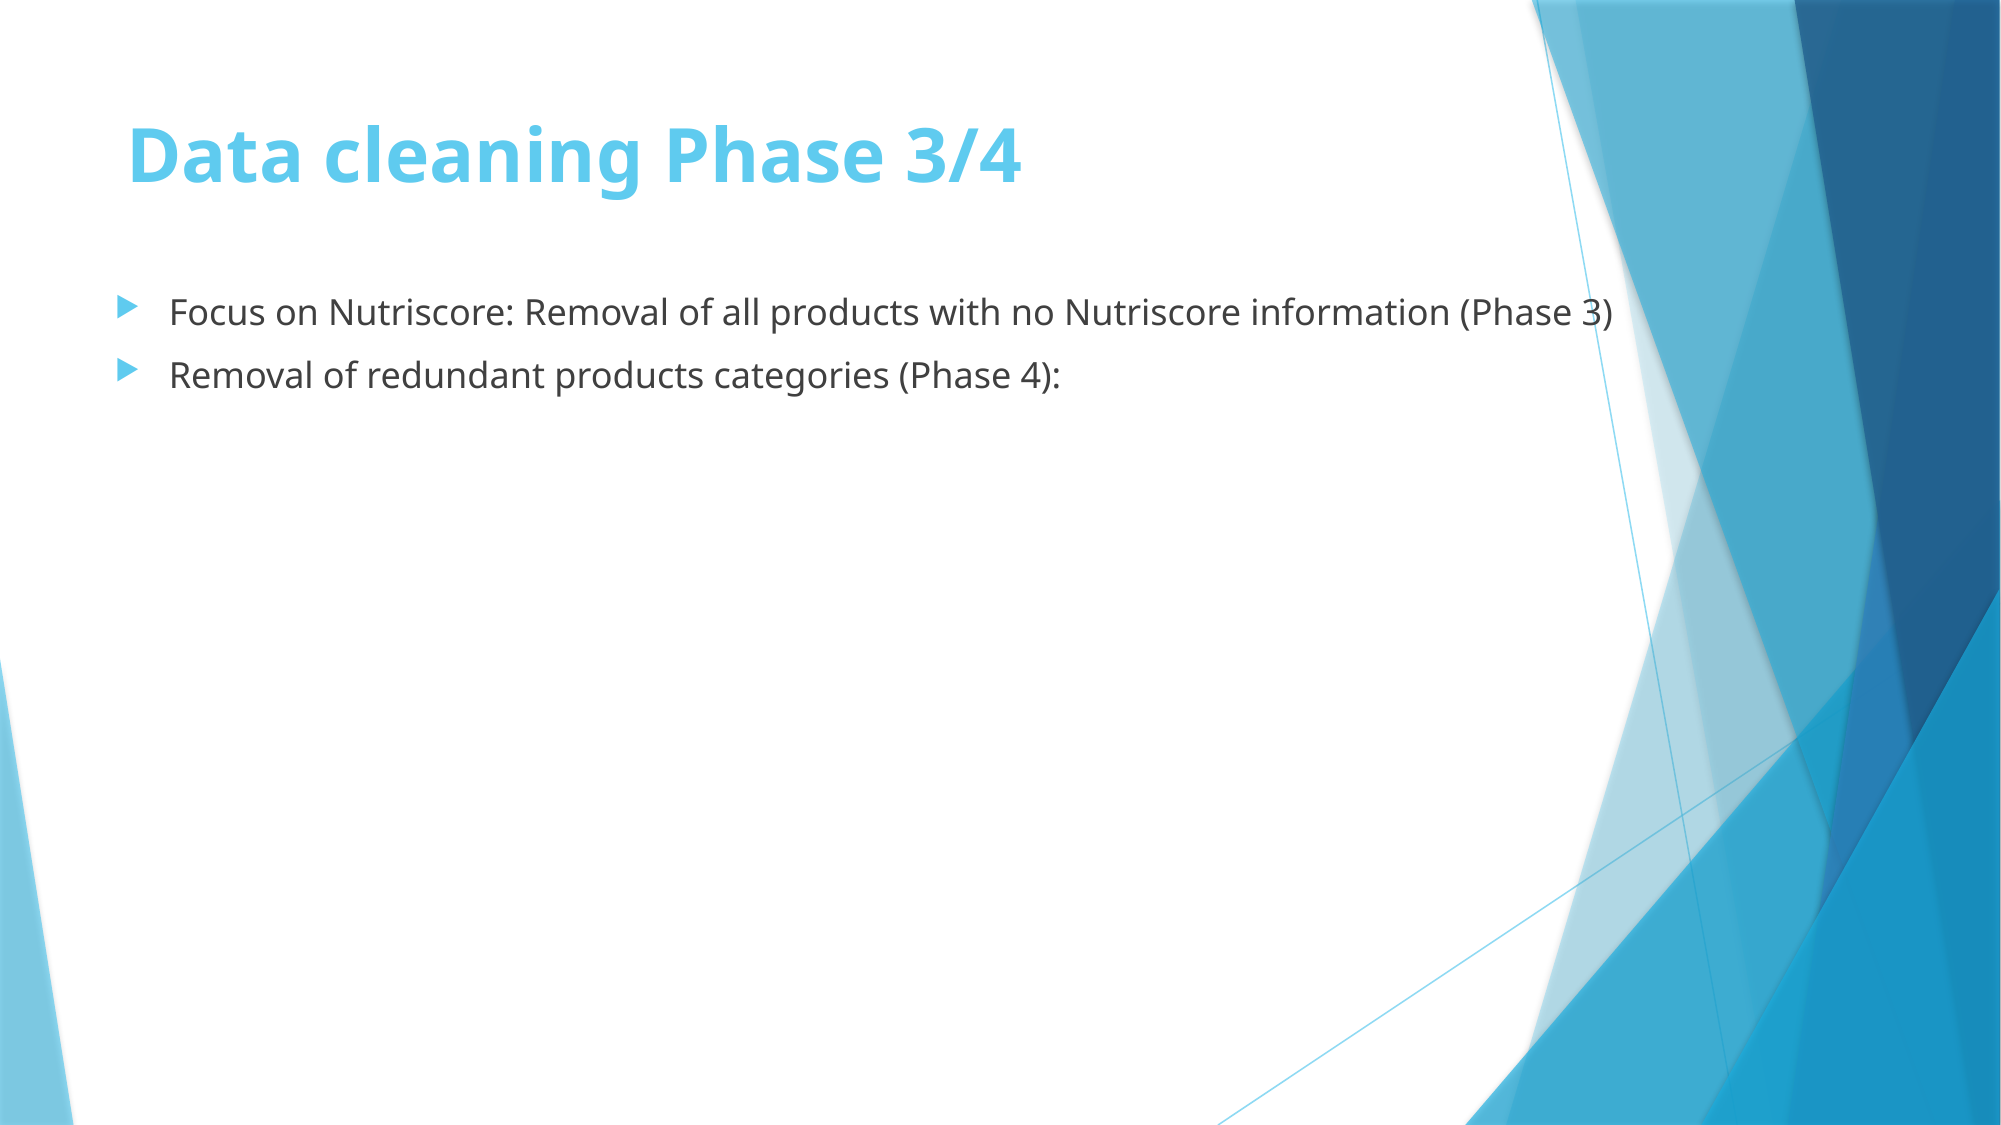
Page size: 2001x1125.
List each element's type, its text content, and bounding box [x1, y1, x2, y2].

text_box Focus on Nutriscore: Removal of all products with no Nutriscore information (Phase 3) Removal of redundant products categories (Phase 4): [99, 281, 1673, 441]
title Data cleaning Phase 3/4 [111, 99, 1703, 239]
